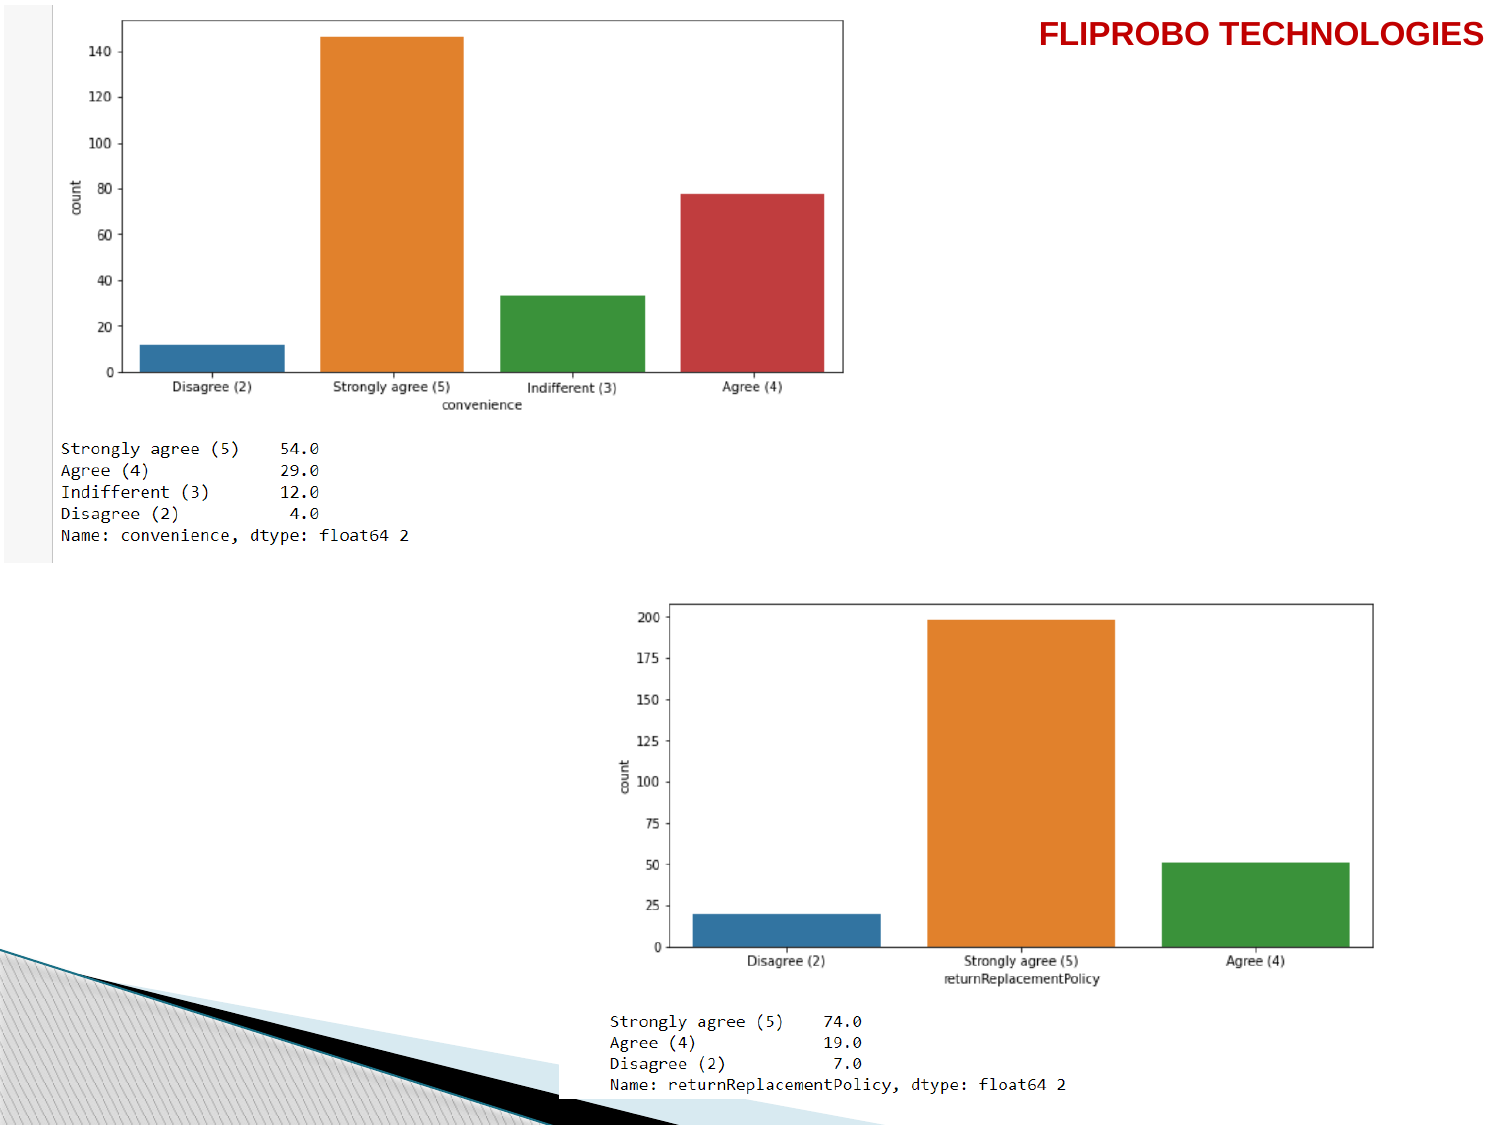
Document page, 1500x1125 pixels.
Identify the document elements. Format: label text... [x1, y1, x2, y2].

footer FLIPROBO TECHNOLOGIES [838, 0, 1500, 60]
picture [3, 5, 945, 563]
picture [558, 597, 1500, 1100]
